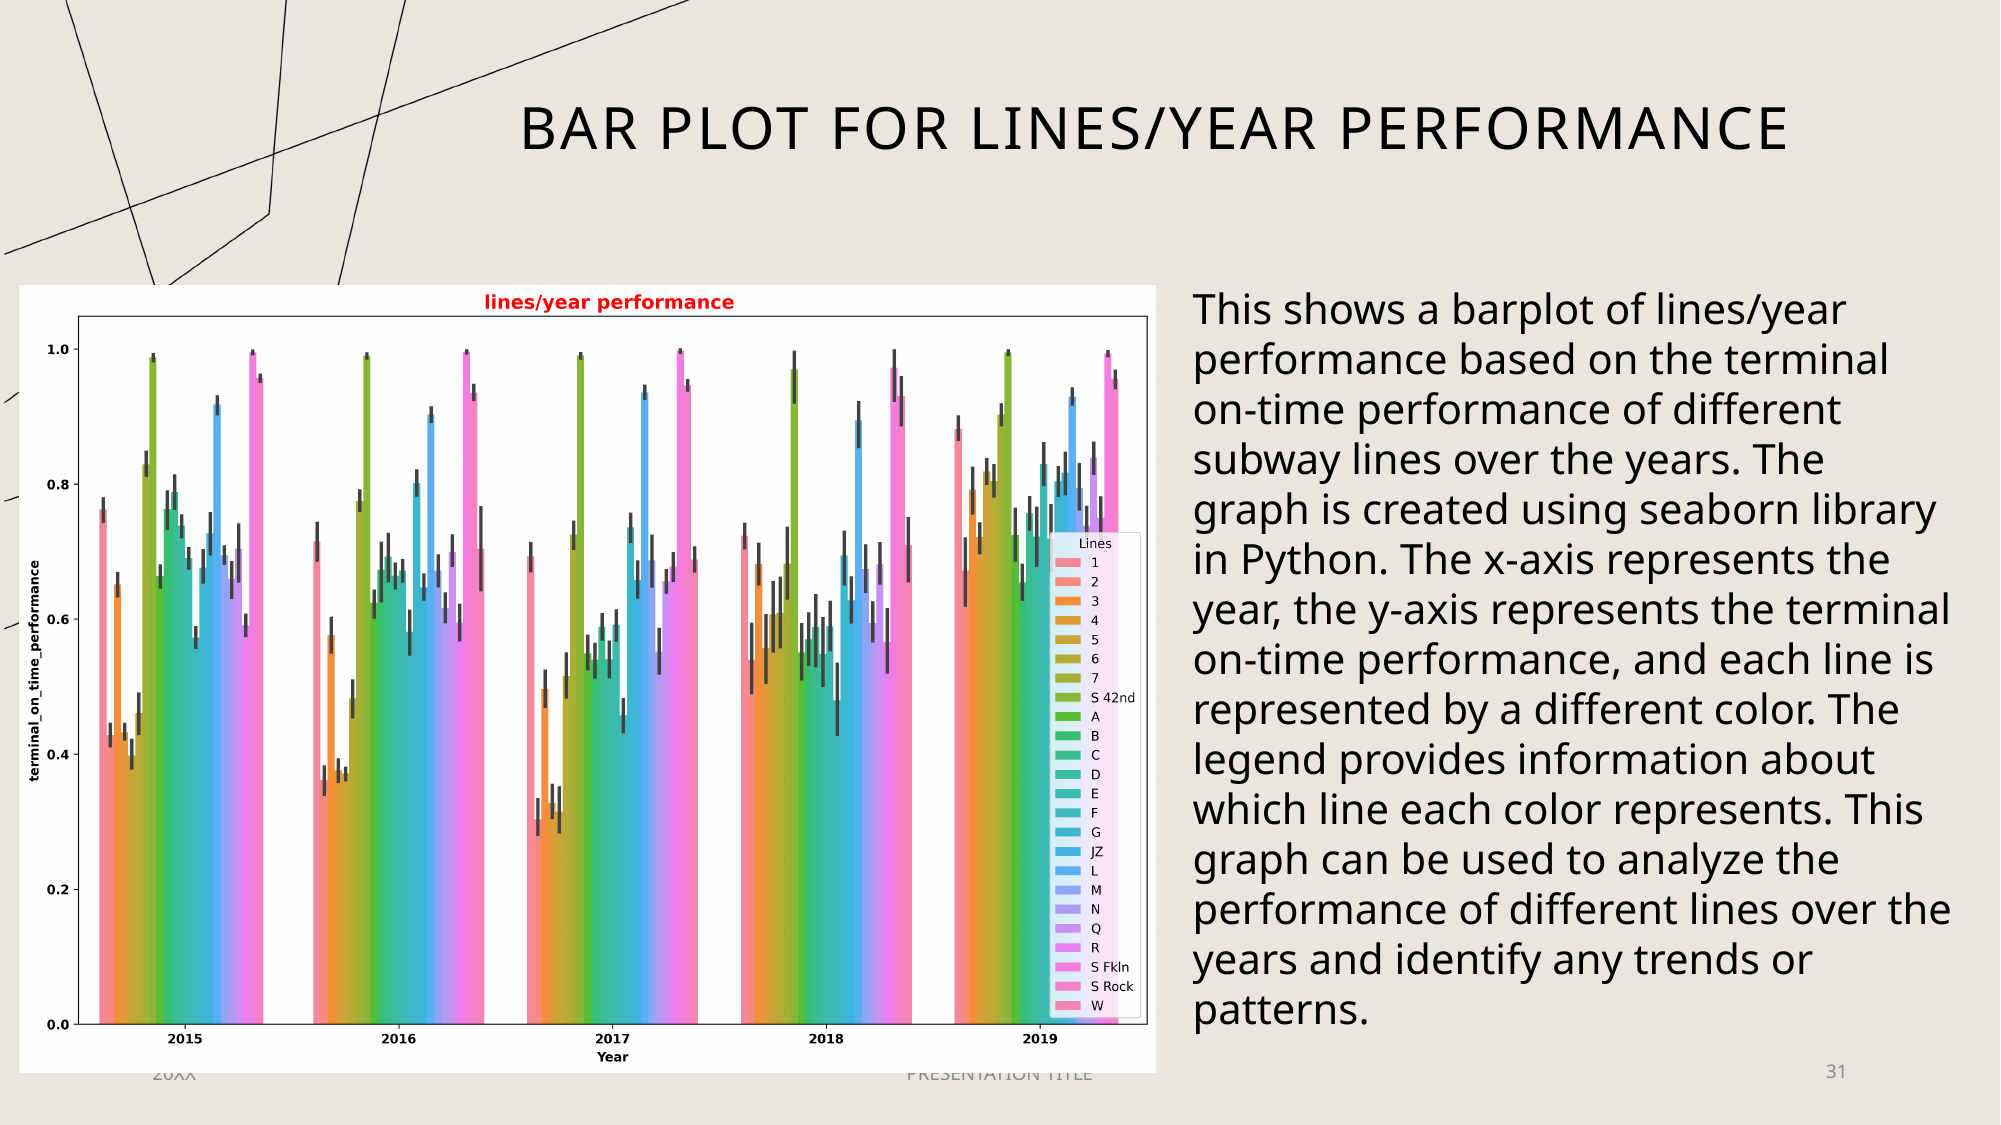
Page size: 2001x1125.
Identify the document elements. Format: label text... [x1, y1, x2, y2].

footer PRESENTATION TITLE [662, 1042, 1338, 1103]
title Bar plot for lines/year performance [504, 22, 1887, 240]
slide_number 31 [1412, 1042, 1863, 1103]
text_box This shows a barplot of lines/year performance based on the terminal on-time performance of different subway lines over the years. The graph is created using seaborn library in Python. The x-axis represents the year, the y-axis represents the terminal on-time performance, and each line is represented by a different color. The legend provides information about which line each color represents. This graph can be used to analyze the performance of different lines over the years and identify any trends or patterns. [1177, 275, 1968, 1041]
slide_number 20XX [137, 1073, 588, 1103]
picture [4, 0, 1156, 1073]
